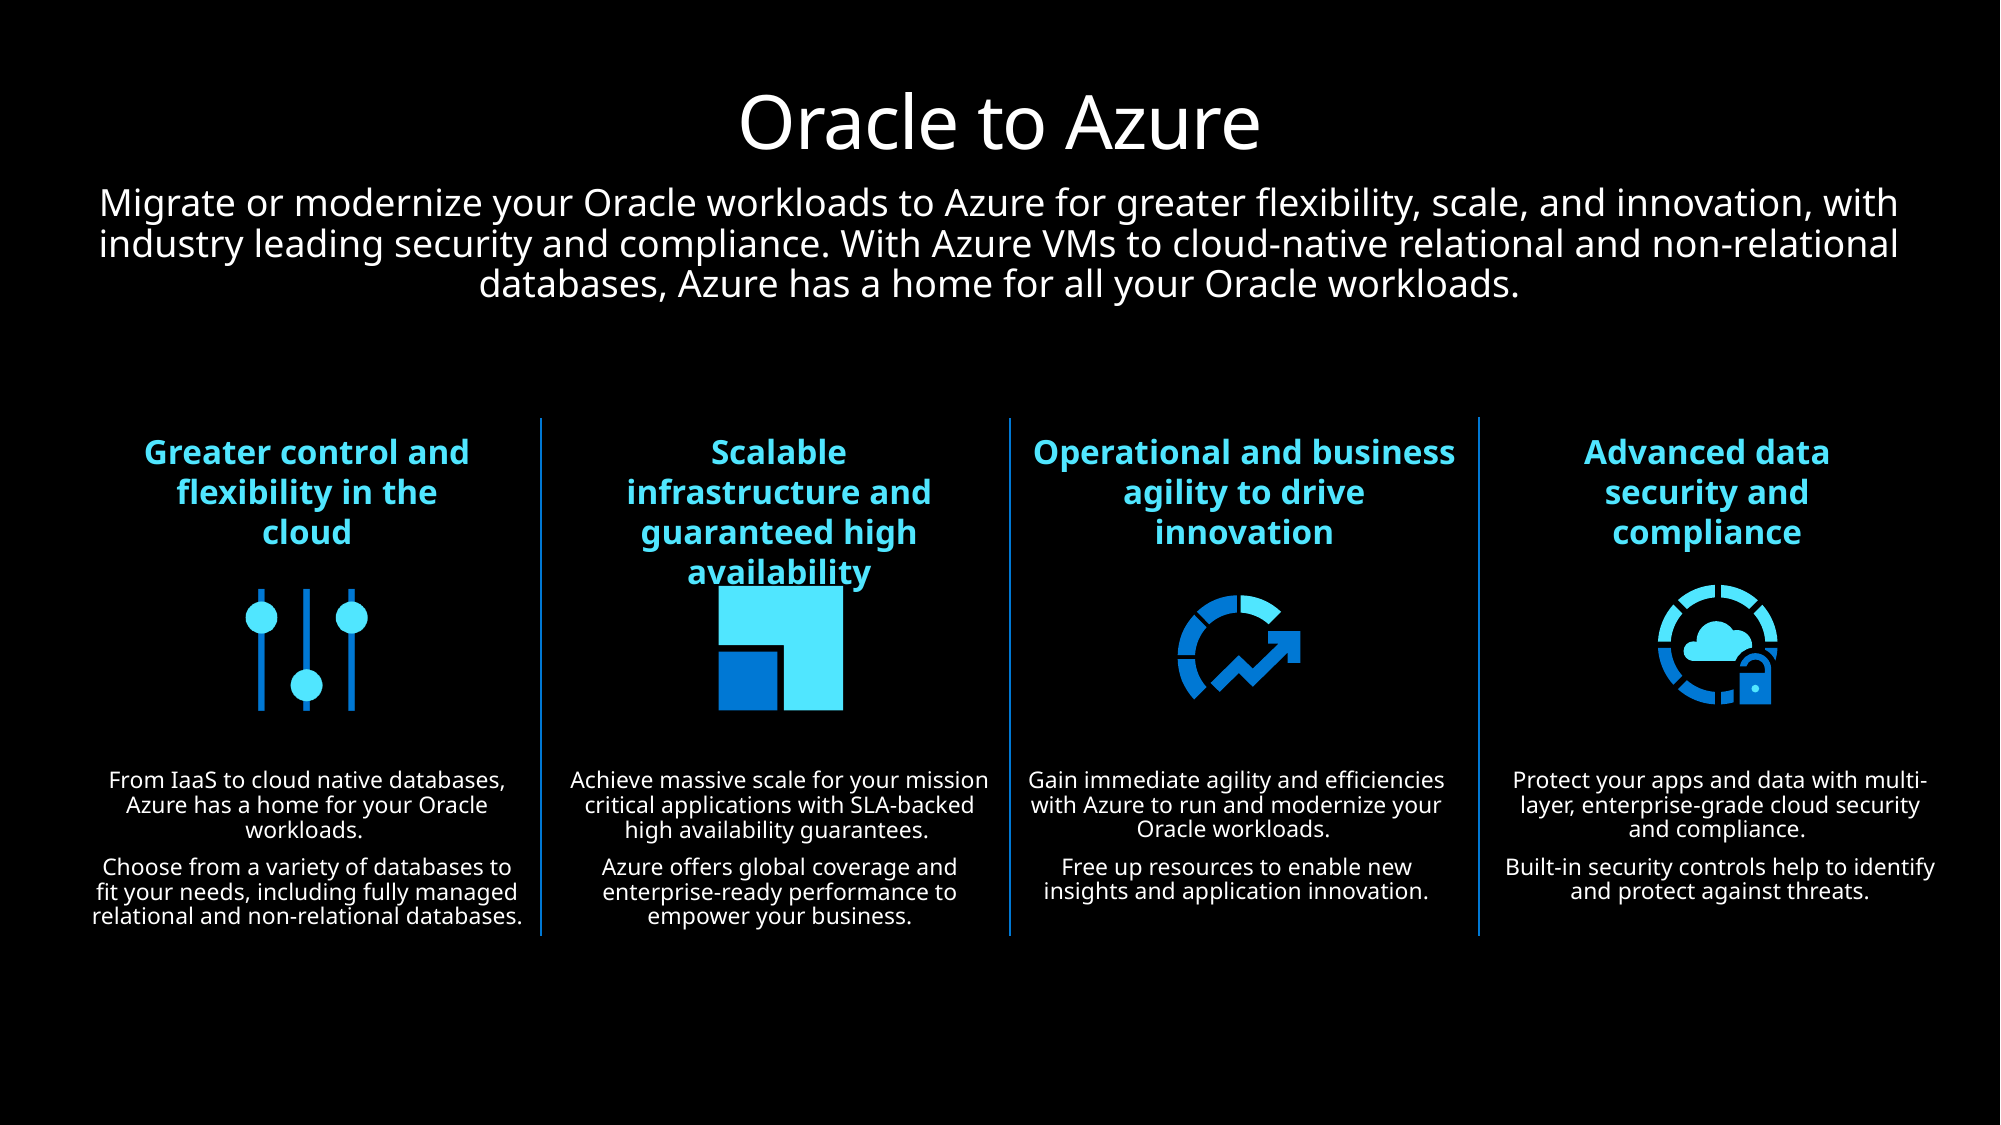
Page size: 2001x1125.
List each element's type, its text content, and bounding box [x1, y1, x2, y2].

text_box Protect your apps and data with multi-layer, enterprise-grade cloud security and compliance. Built-in security controls help to identify and protect against threats. [1502, 768, 1938, 945]
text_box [1177, 595, 1301, 700]
picture [244, 586, 369, 711]
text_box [540, 416, 1480, 936]
text_box From IaaS to cloud native databases, Azure has a home for your Oracle workloads. Choose from a variety of databases to fit your needs, including fully managed relational and non-relational databases. [90, 768, 526, 981]
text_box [718, 585, 844, 711]
title Oracle to Azure [96, 75, 1904, 166]
text_box Migrate or modernize your Oracle workloads to Azure for greater flexibility, scale, and innovation, with industry leading security and compliance. With Azure VMs to cloud-native relational and non-relational databases, Azure has a home for all your Oracle workloads. [80, 184, 1920, 307]
text_box Greater control and flexibility in the cloud [125, 416, 489, 560]
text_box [1657, 584, 1778, 705]
text_box Advanced data security and compliance [1511, 416, 1904, 560]
